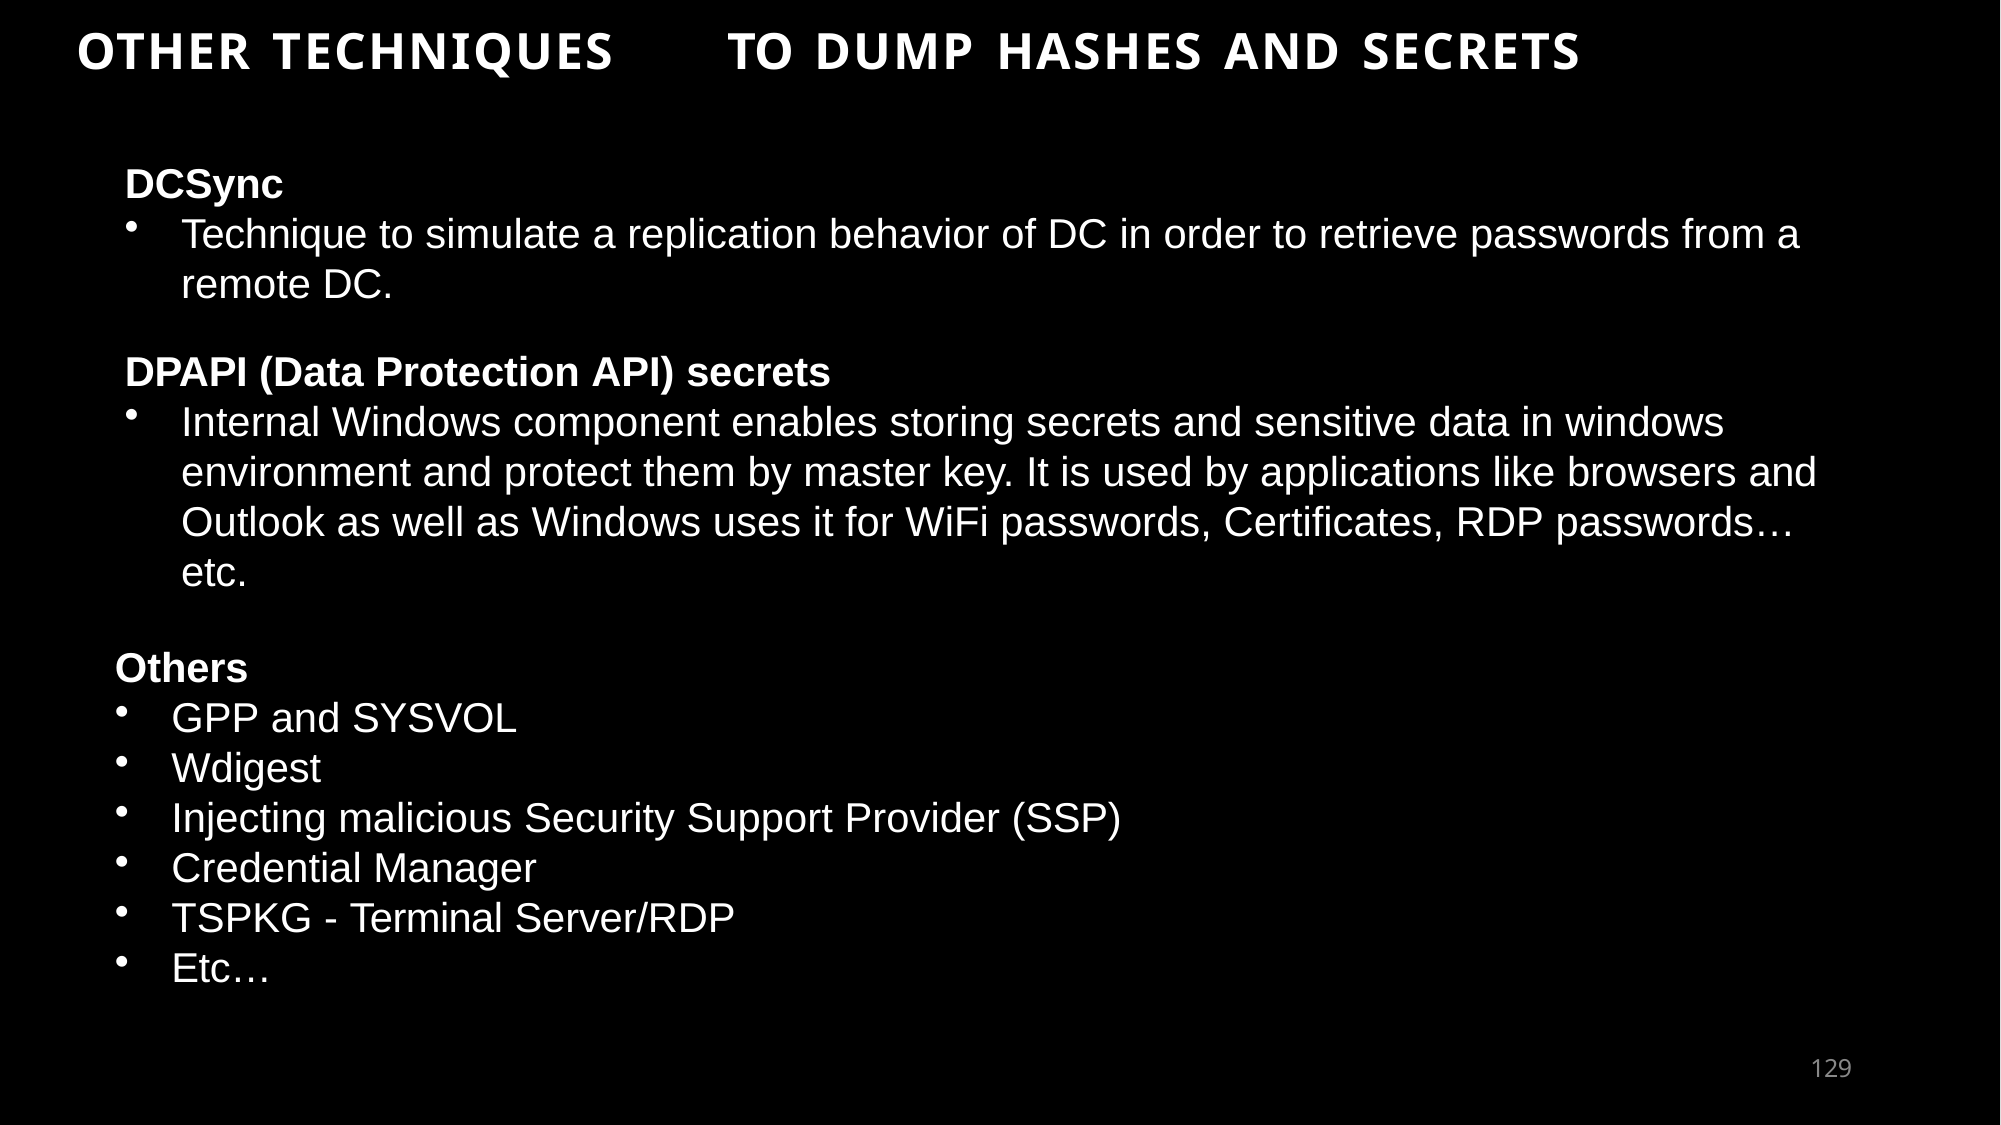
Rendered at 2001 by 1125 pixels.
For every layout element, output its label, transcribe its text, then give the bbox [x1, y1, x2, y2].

slide_number 135 [897, 1033, 1887, 1125]
text_box DCSync Technique to simulate a replication behavior of DC in order to retrieve passwords from a remote DC. DPAPI (Data Protection API) secrets Internal Windows component enables storing secrets and sensitive data in windows environment and protect them by master key. It is used by applications like browsers and Outlook as well as Windows uses it for WiFi passwords, Certificates, RDP passwords…etc. Others GPP and SYSVOL Wdigest Injecting malicious Security Support Provider (SSP) Credential Manager TSPKG - Terminal Server/RDP Etc… [112, 154, 1860, 992]
title OTHER TECHNIQUES TO DUMP HASHES AND SECRETS [74, 17, 1719, 208]
